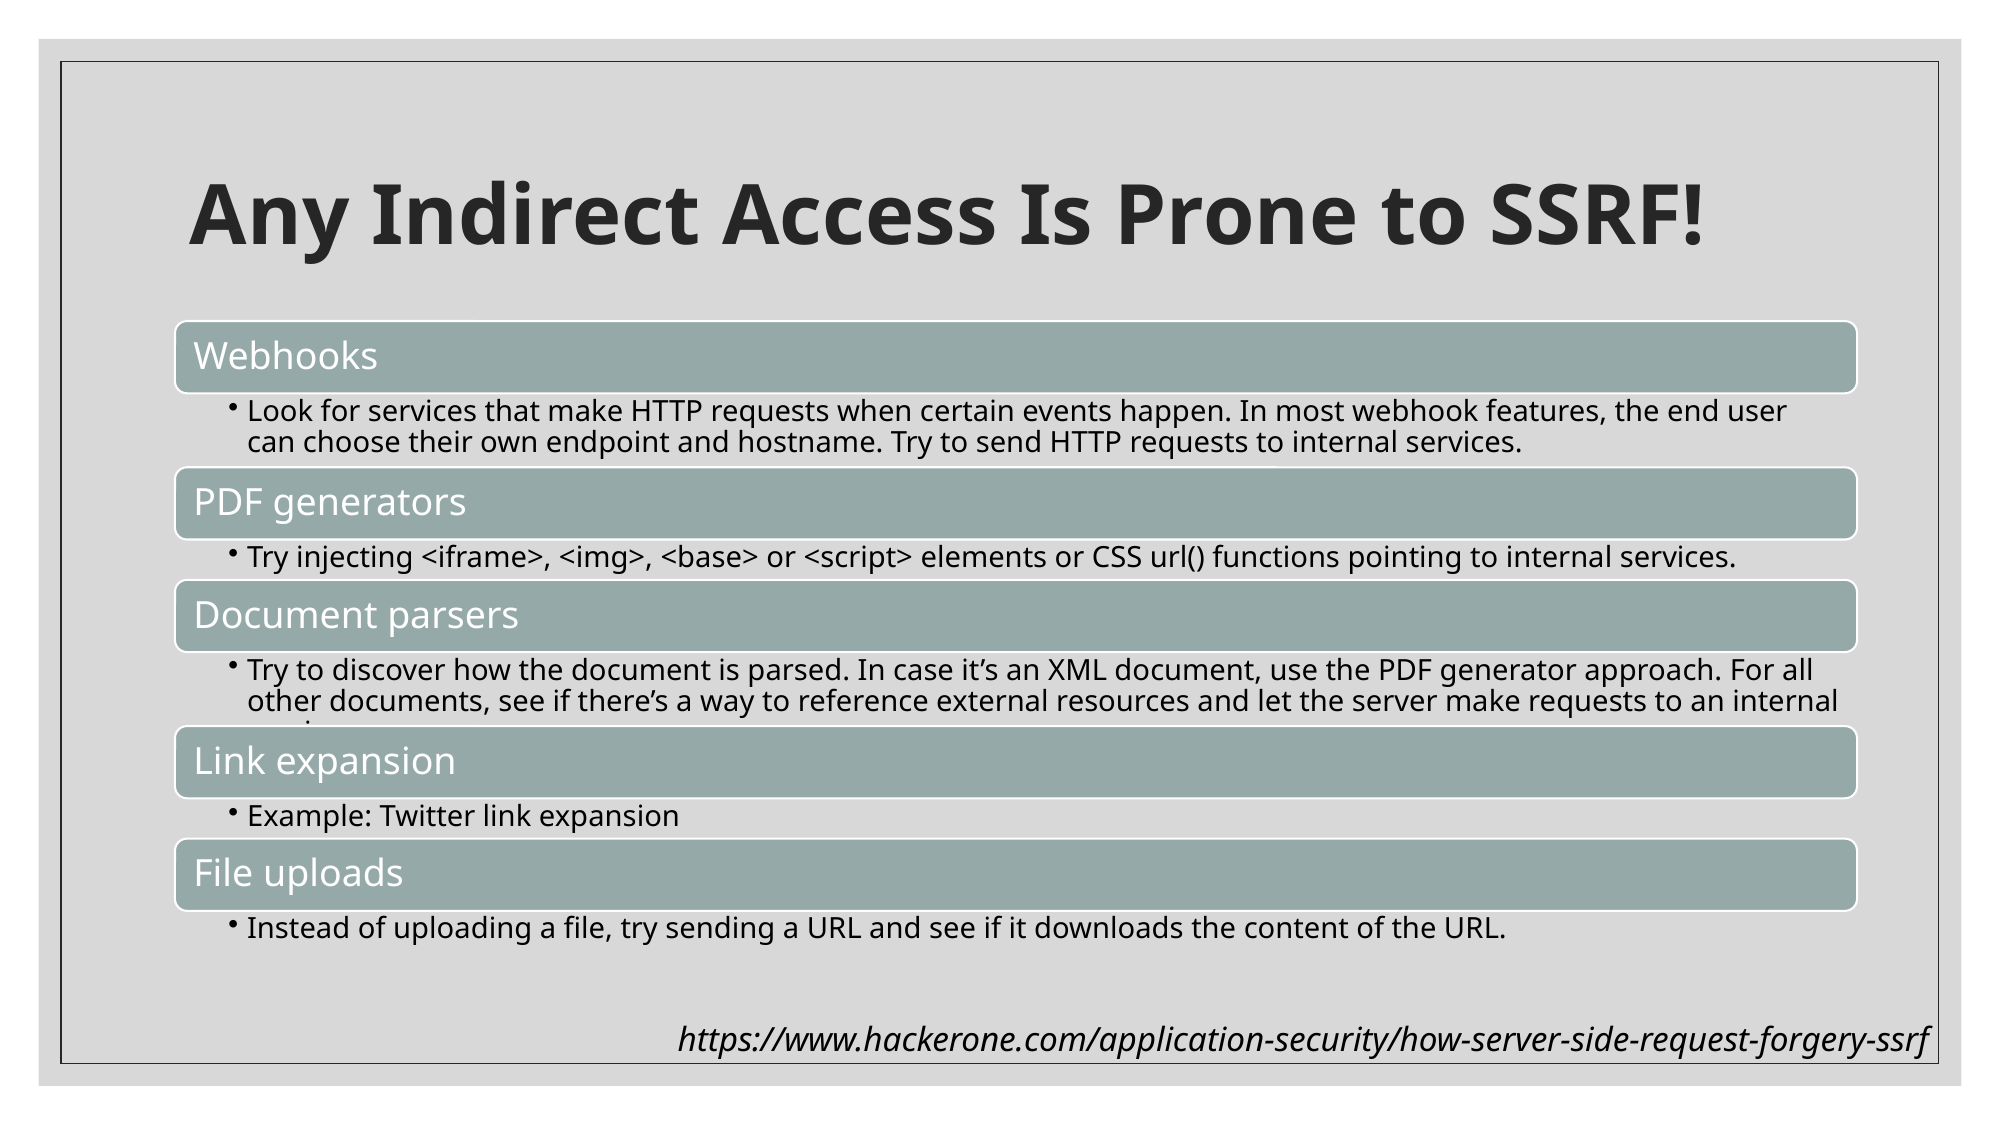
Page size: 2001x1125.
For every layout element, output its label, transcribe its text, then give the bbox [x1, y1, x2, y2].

title Any Indirect Access Is Prone to SSRF! [174, 105, 1825, 317]
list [174, 320, 1858, 953]
text_box https://www.hackerone.com/application-security/how-server-side-request-forgery-ssrf [663, 1010, 1946, 1066]
